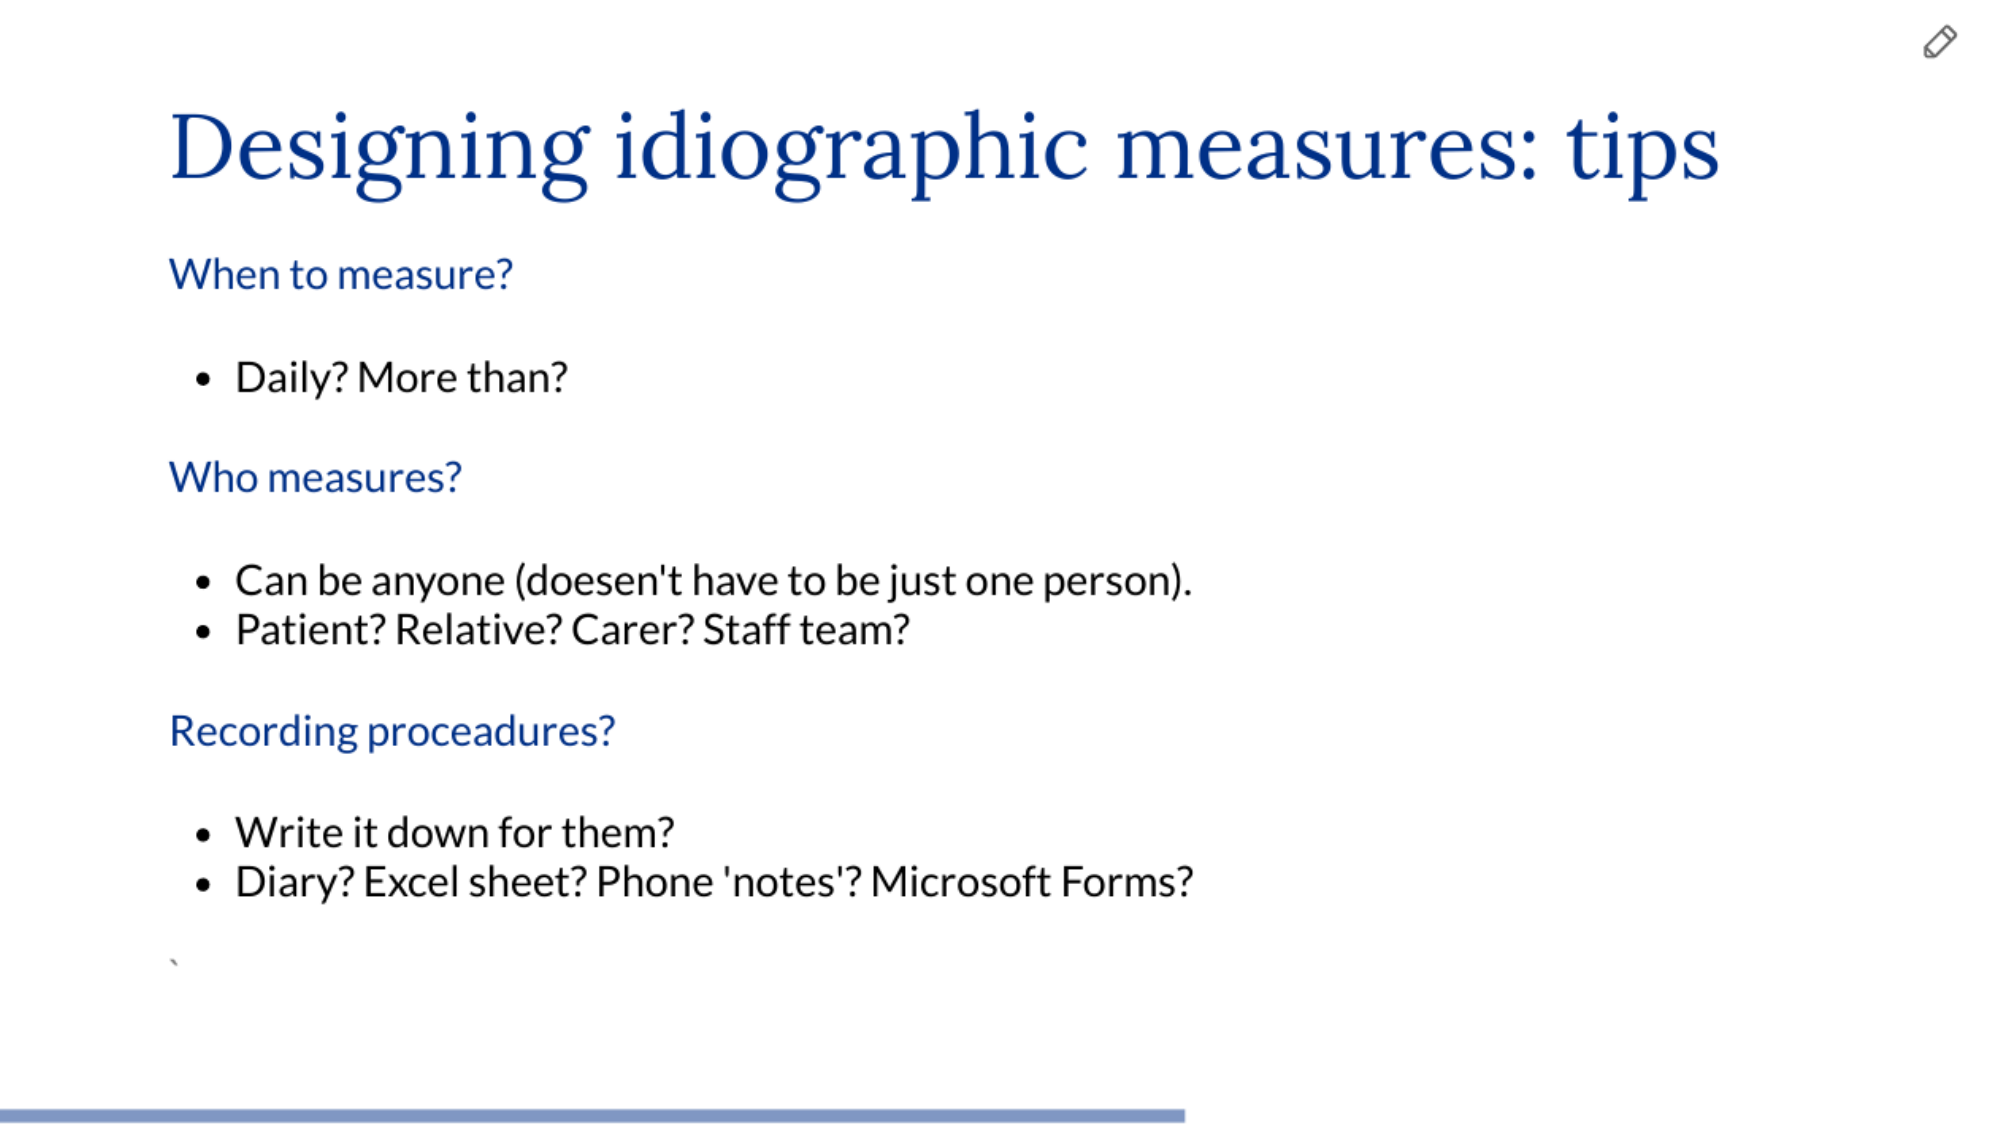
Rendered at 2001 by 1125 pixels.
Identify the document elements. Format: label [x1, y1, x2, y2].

list [0, 0, 2000, 1125]
